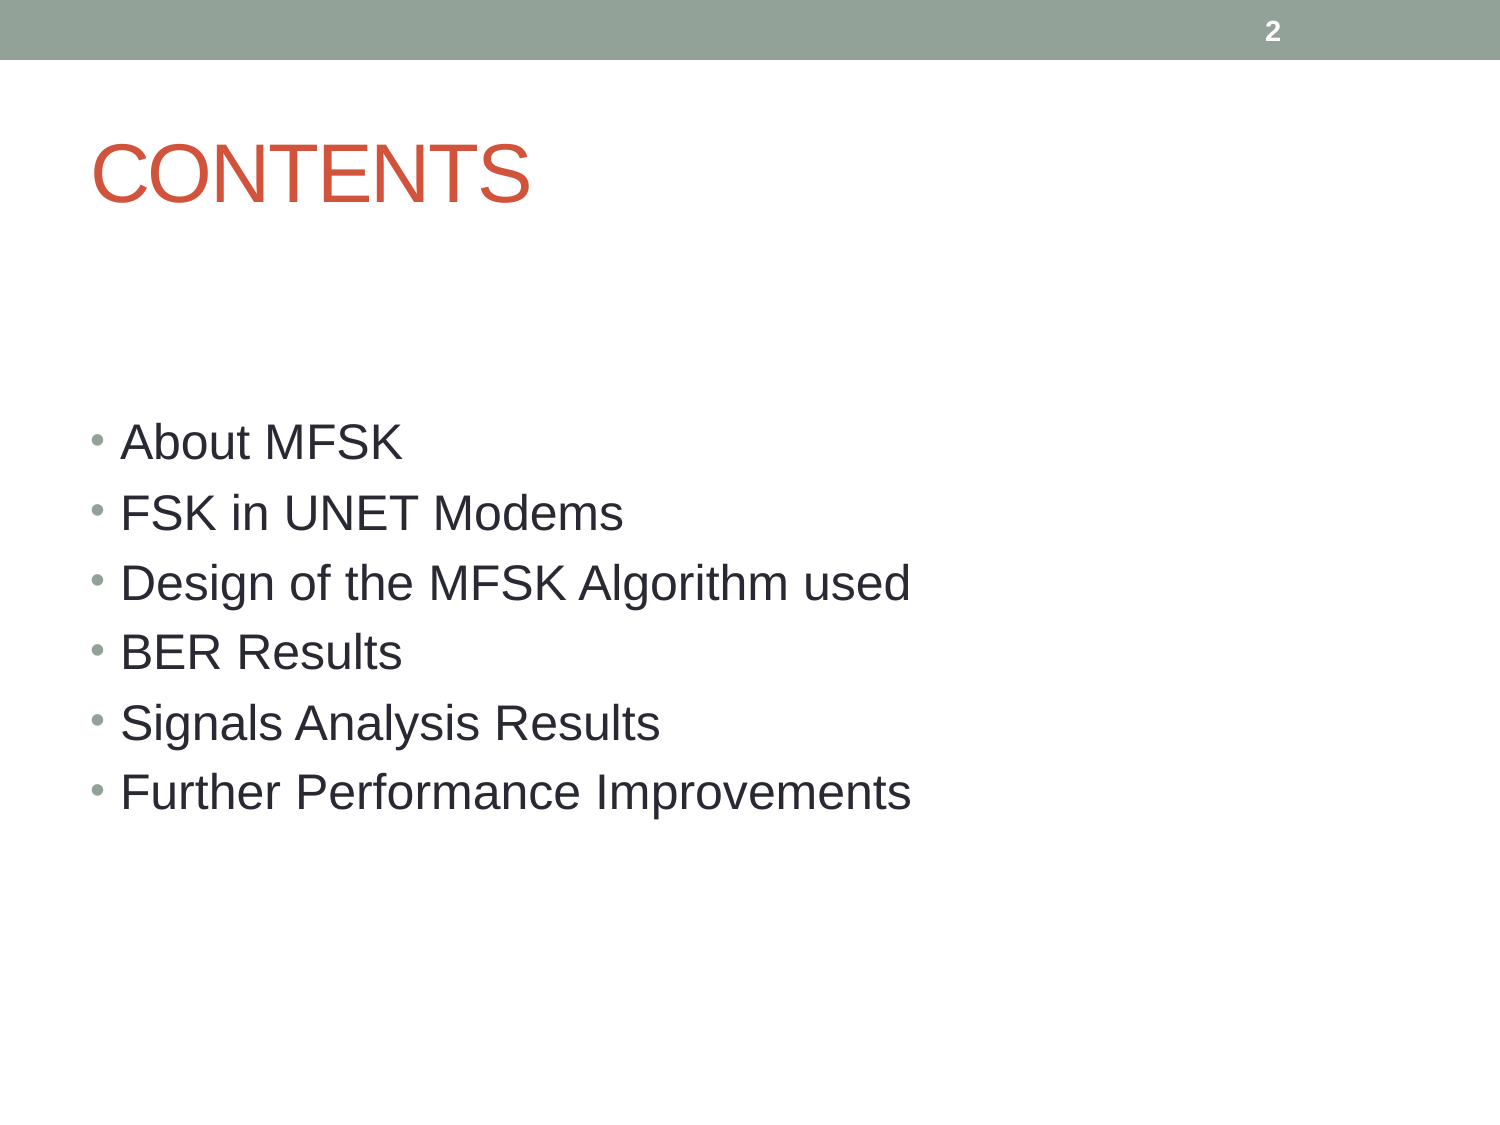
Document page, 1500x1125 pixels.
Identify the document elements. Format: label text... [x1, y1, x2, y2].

title CONTENTS [75, 87, 1425, 250]
list About MFSK FSK in UNET Modems Design of the MFSK Algorithm used BER Results Signals Analysis Results Further Performance Improvements [75, 262, 1425, 1063]
slide_number 2 [1250, 3, 1425, 57]
